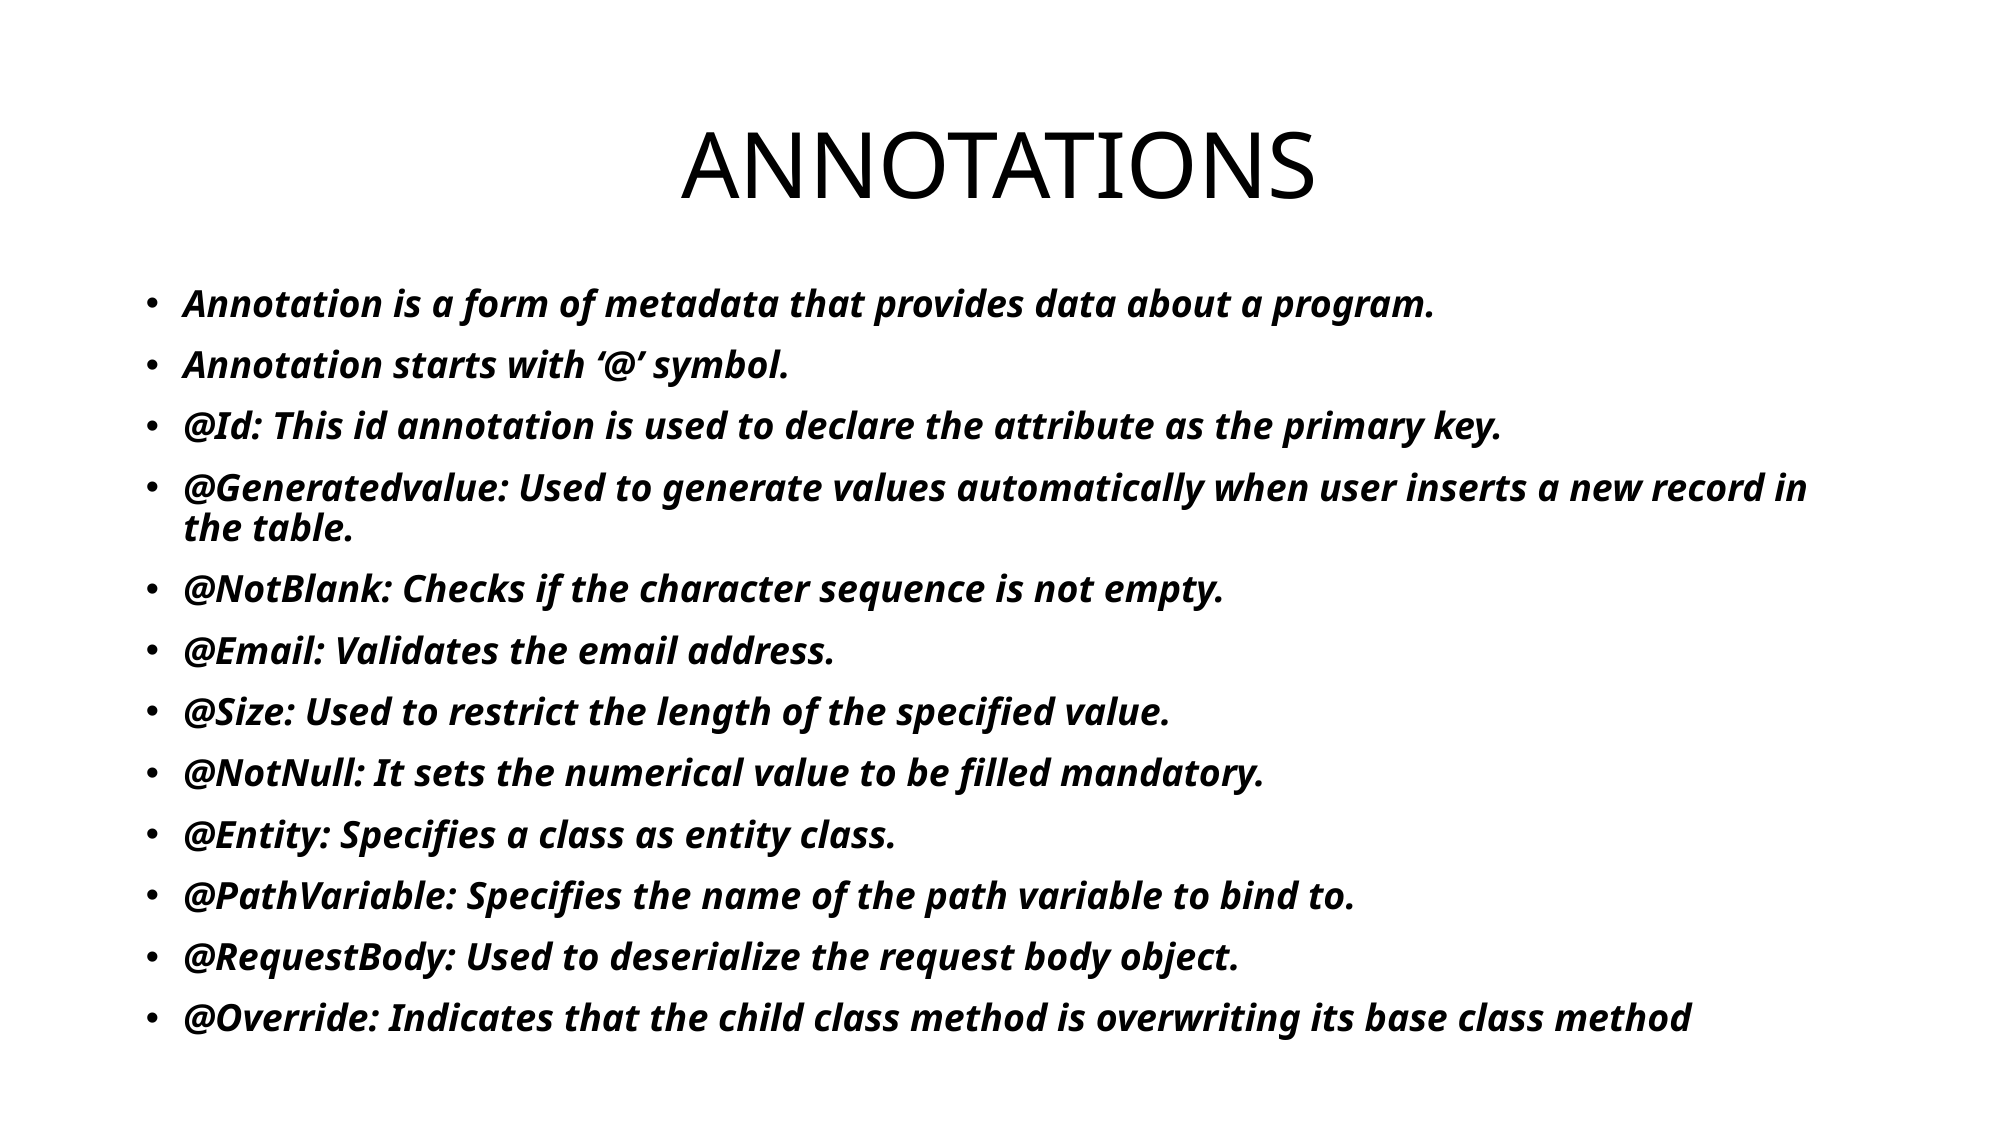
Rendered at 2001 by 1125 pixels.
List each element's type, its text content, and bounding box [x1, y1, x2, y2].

list Annotation is a form of metadata that provides data about a program. Annotation starts with ‘@’ symbol. @Id: This id annotation is used to declare the attribute as the primary key. @Generatedvalue: Used to generate values automatically when user inserts a new record in the table. @NotBlank: Checks if the character sequence is not empty. @Email: Validates the email address. @Size: Used to restrict the length of the specified value. @NotNull: It sets the numerical value to be filled mandatory. @Entity: Specifies a class as entity class. @PathVariable: Specifies the name of the path variable to bind to. @RequestBody: Used to deserialize the request body object. @Override: Indicates that the child class method is overwriting its base class method [130, 277, 1870, 1078]
title ANNOTATIONS [137, 59, 1863, 277]
